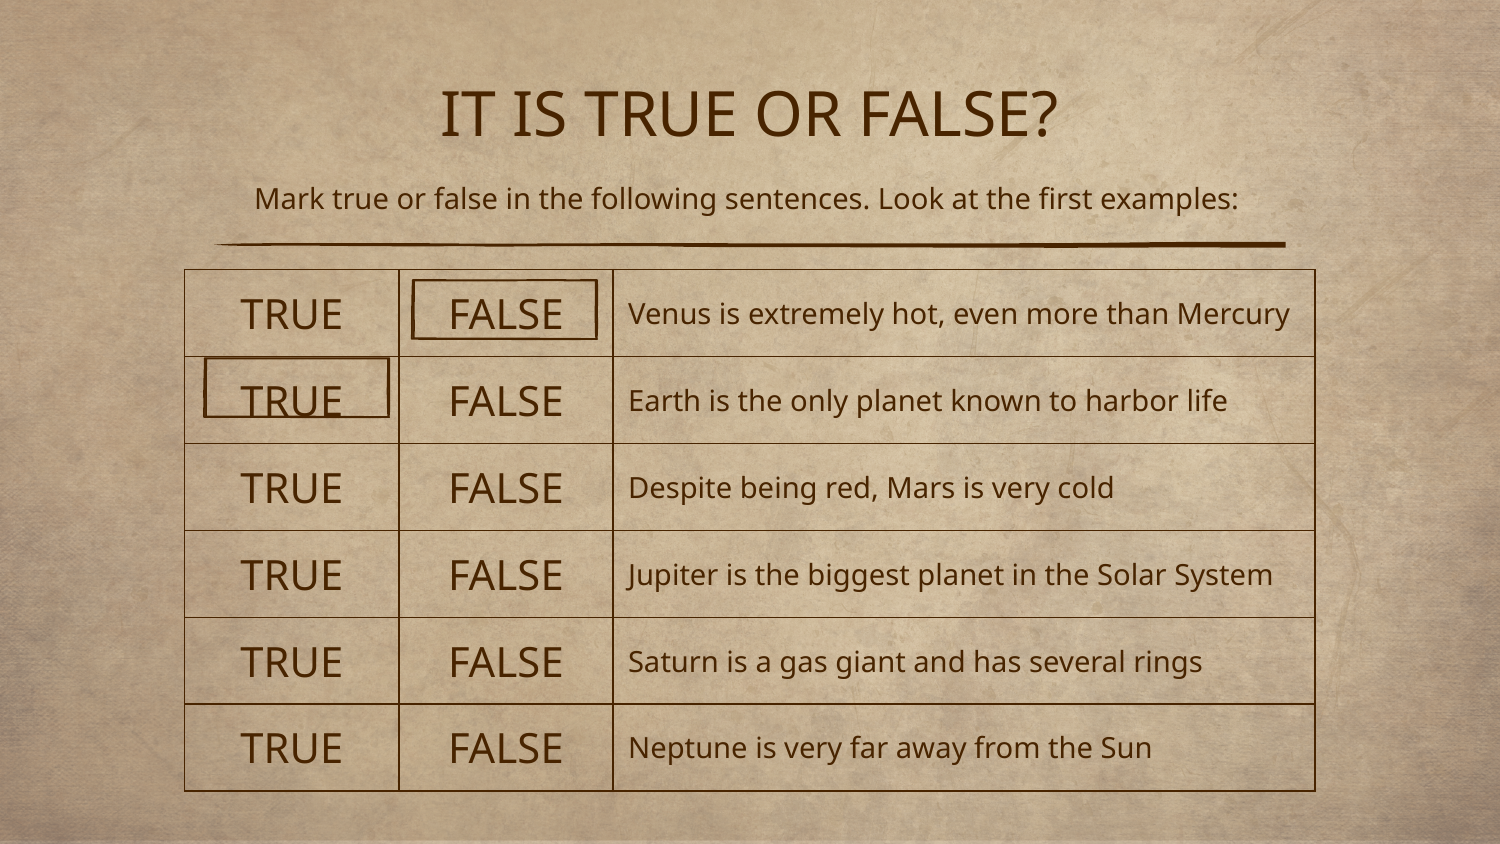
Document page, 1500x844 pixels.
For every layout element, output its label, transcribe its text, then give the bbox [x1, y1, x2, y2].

table_cell TRUE [185, 357, 398, 443]
table_header Venus is extremely hot, even more than Mercury [614, 270, 1314, 356]
text_box [203, 358, 390, 418]
table_cell FALSE [400, 531, 612, 617]
table_cell Earth is the only planet known to harbor life [614, 357, 1314, 443]
table_cell FALSE [400, 618, 612, 703]
table_cell Saturn is a gas giant and has several rings [614, 618, 1314, 703]
table_cell TRUE [185, 618, 398, 703]
table_header FALSE [400, 270, 612, 356]
table_cell FALSE [400, 444, 612, 530]
picture [0, 0, 1500, 844]
table_cell Despite being red, Mars is very cold [614, 444, 1314, 530]
text_box [411, 279, 598, 340]
table_header TRUE [185, 270, 398, 356]
table_cell FALSE [400, 357, 612, 443]
table_cell TRUE [185, 705, 398, 790]
text_box [214, 241, 1286, 248]
title IT IS TRUE OR FALSE? [116, 59, 1383, 154]
table_cell Neptune is very far away from the Sun [614, 705, 1314, 790]
table_cell TRUE [185, 531, 398, 617]
text_box Mark true or false in the following sentences. Look at the first examples: [149, 170, 1351, 225]
table_cell FALSE [400, 705, 612, 790]
table_cell Jupiter is the biggest planet in the Solar System [614, 531, 1314, 617]
table_cell TRUE [185, 444, 398, 530]
